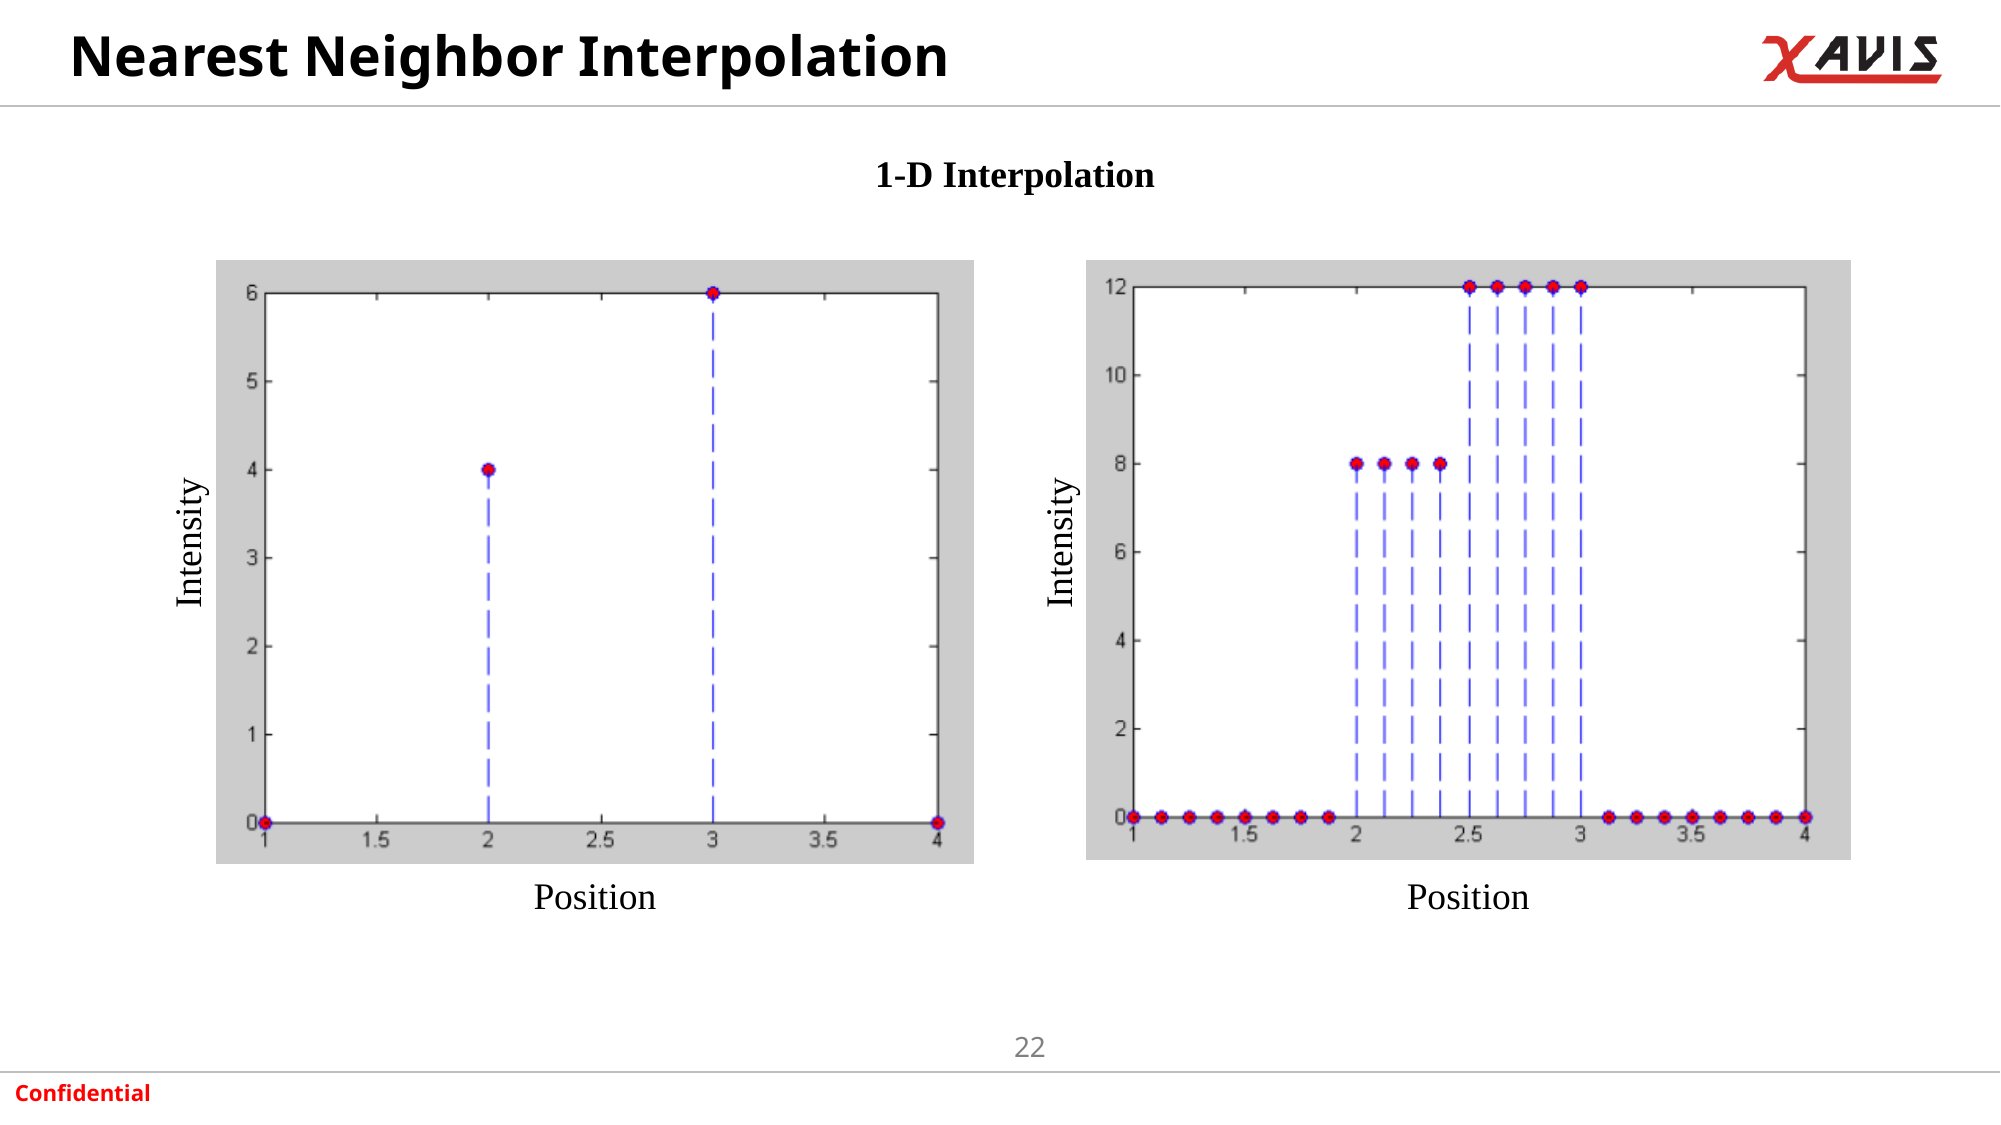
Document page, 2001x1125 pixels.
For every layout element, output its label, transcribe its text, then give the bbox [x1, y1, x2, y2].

text_box Intensity [155, 428, 211, 658]
picture [1756, 26, 1946, 89]
text_box Intensity [1026, 428, 1080, 658]
text_box Position [1353, 869, 1583, 925]
text_box Position [480, 874, 710, 925]
picture [216, 260, 974, 865]
picture [1085, 260, 1851, 860]
title Nearest Neighbor Interpolation [55, 23, 1270, 85]
text_box 1-D Interpolation [412, 142, 1628, 203]
